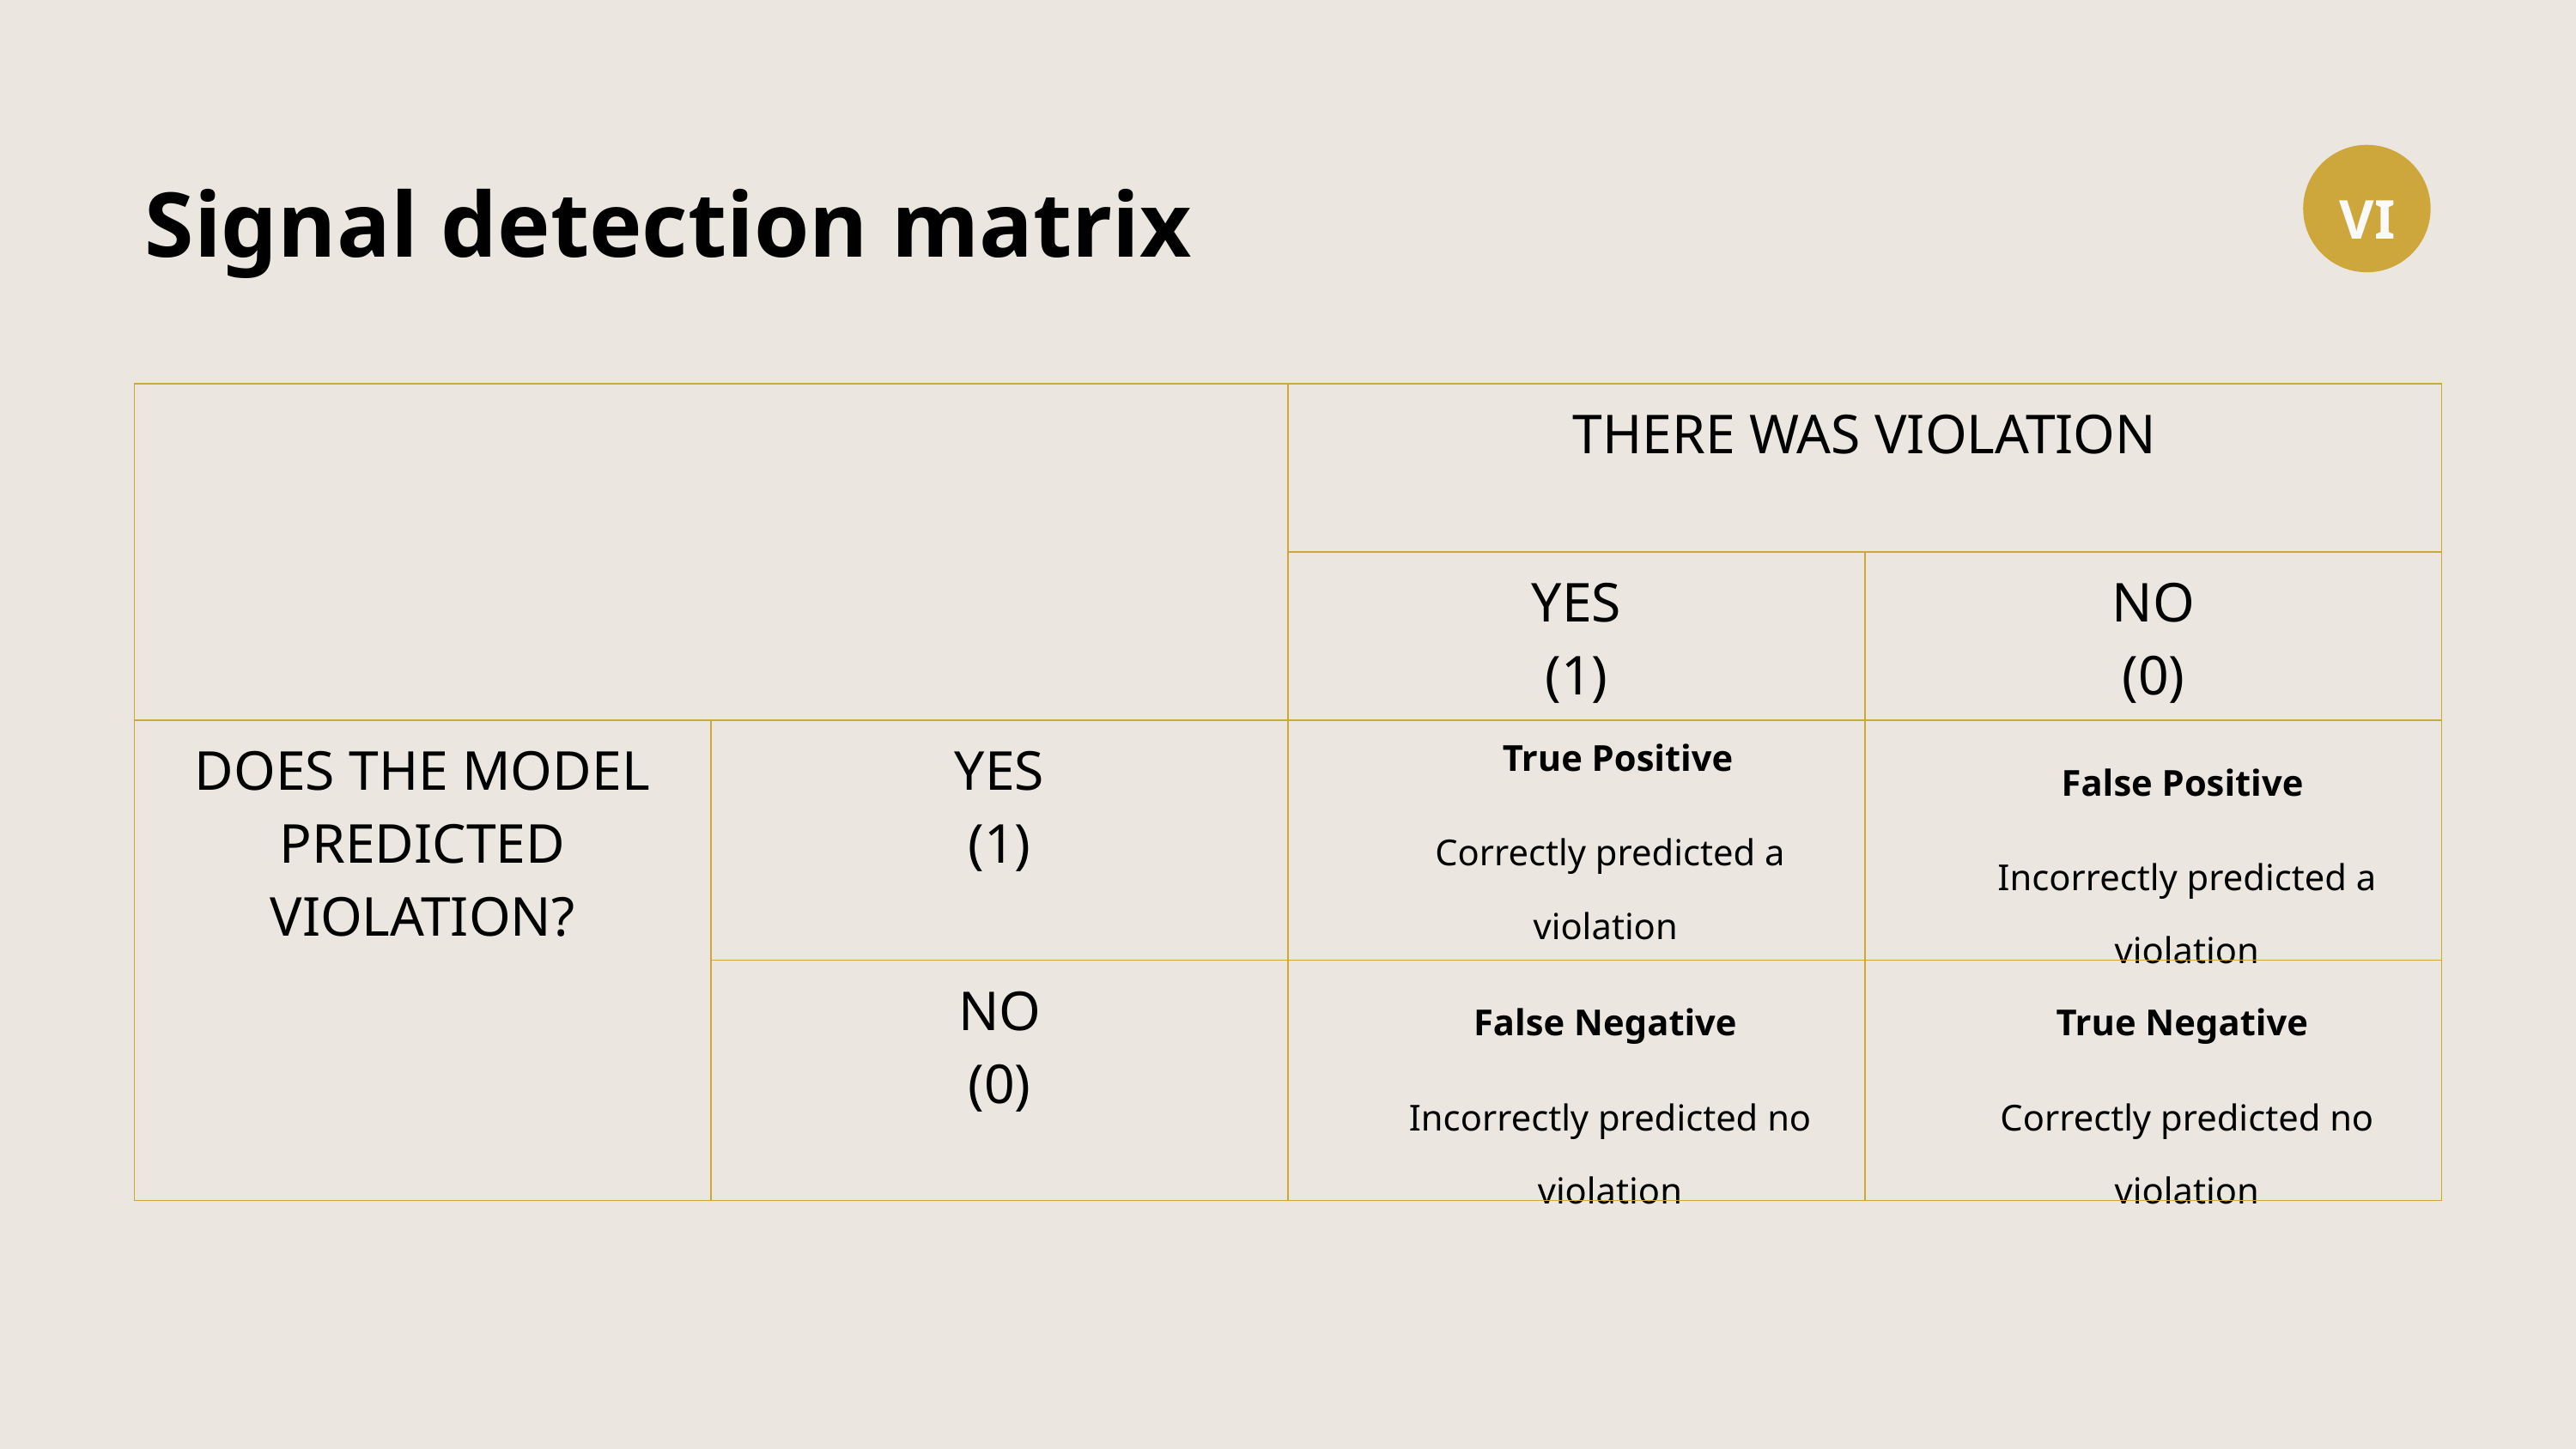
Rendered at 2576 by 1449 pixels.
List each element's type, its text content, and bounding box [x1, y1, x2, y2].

table_cell False Positive Incorrectly predicted a violation [1866, 721, 2441, 960]
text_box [2302, 144, 2431, 273]
text_box Signal detection matrix [144, 156, 1653, 276]
table_cell NO (0) [712, 961, 1287, 1200]
table_cell DOES THE MODEL PREDICTED VIOLATION? [135, 721, 710, 1200]
table_header [135, 385, 1287, 719]
table_cell False Negative Incorrectly predicted no violation [1289, 961, 1864, 1200]
table_header THERE WAS VIOLATION [1289, 385, 2441, 551]
table_cell True Negative Correctly predicted no violation [1866, 961, 2441, 1200]
table_cell YES (1) [1289, 553, 1864, 719]
table_cell YES (1) [712, 721, 1287, 960]
table_cell True Positive Correctly predicted a violation [1289, 721, 1864, 960]
table_cell NO (0) [1866, 553, 2441, 719]
